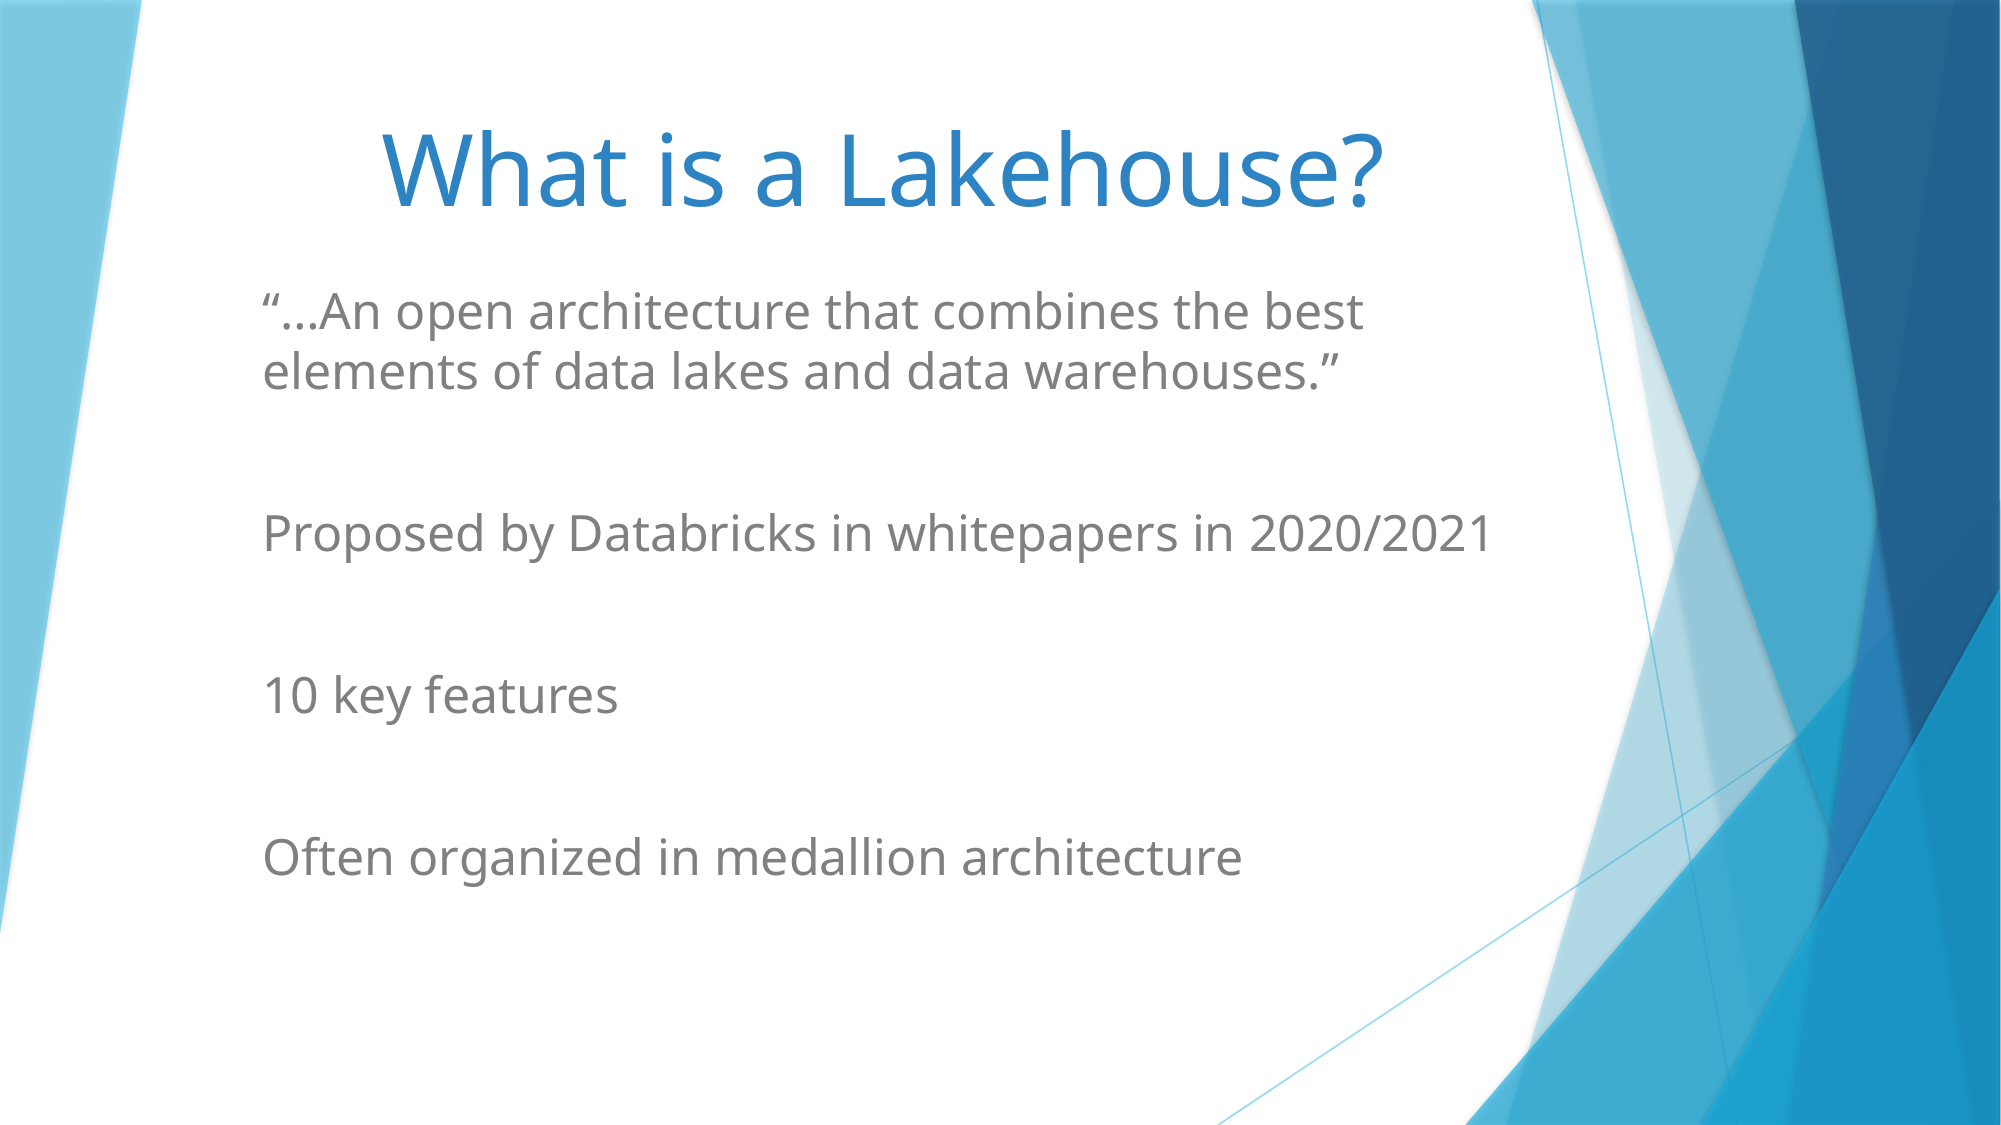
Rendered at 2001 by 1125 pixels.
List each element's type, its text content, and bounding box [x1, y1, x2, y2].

title What is a Lakehouse? [247, 93, 1522, 234]
subtitle “…An open architecture that combines the best elements of data lakes and data warehouses.” Proposed by Databricks in whitepapers in 2020/2021 10 key features Often organized in medallion architecture [247, 272, 1522, 1071]
